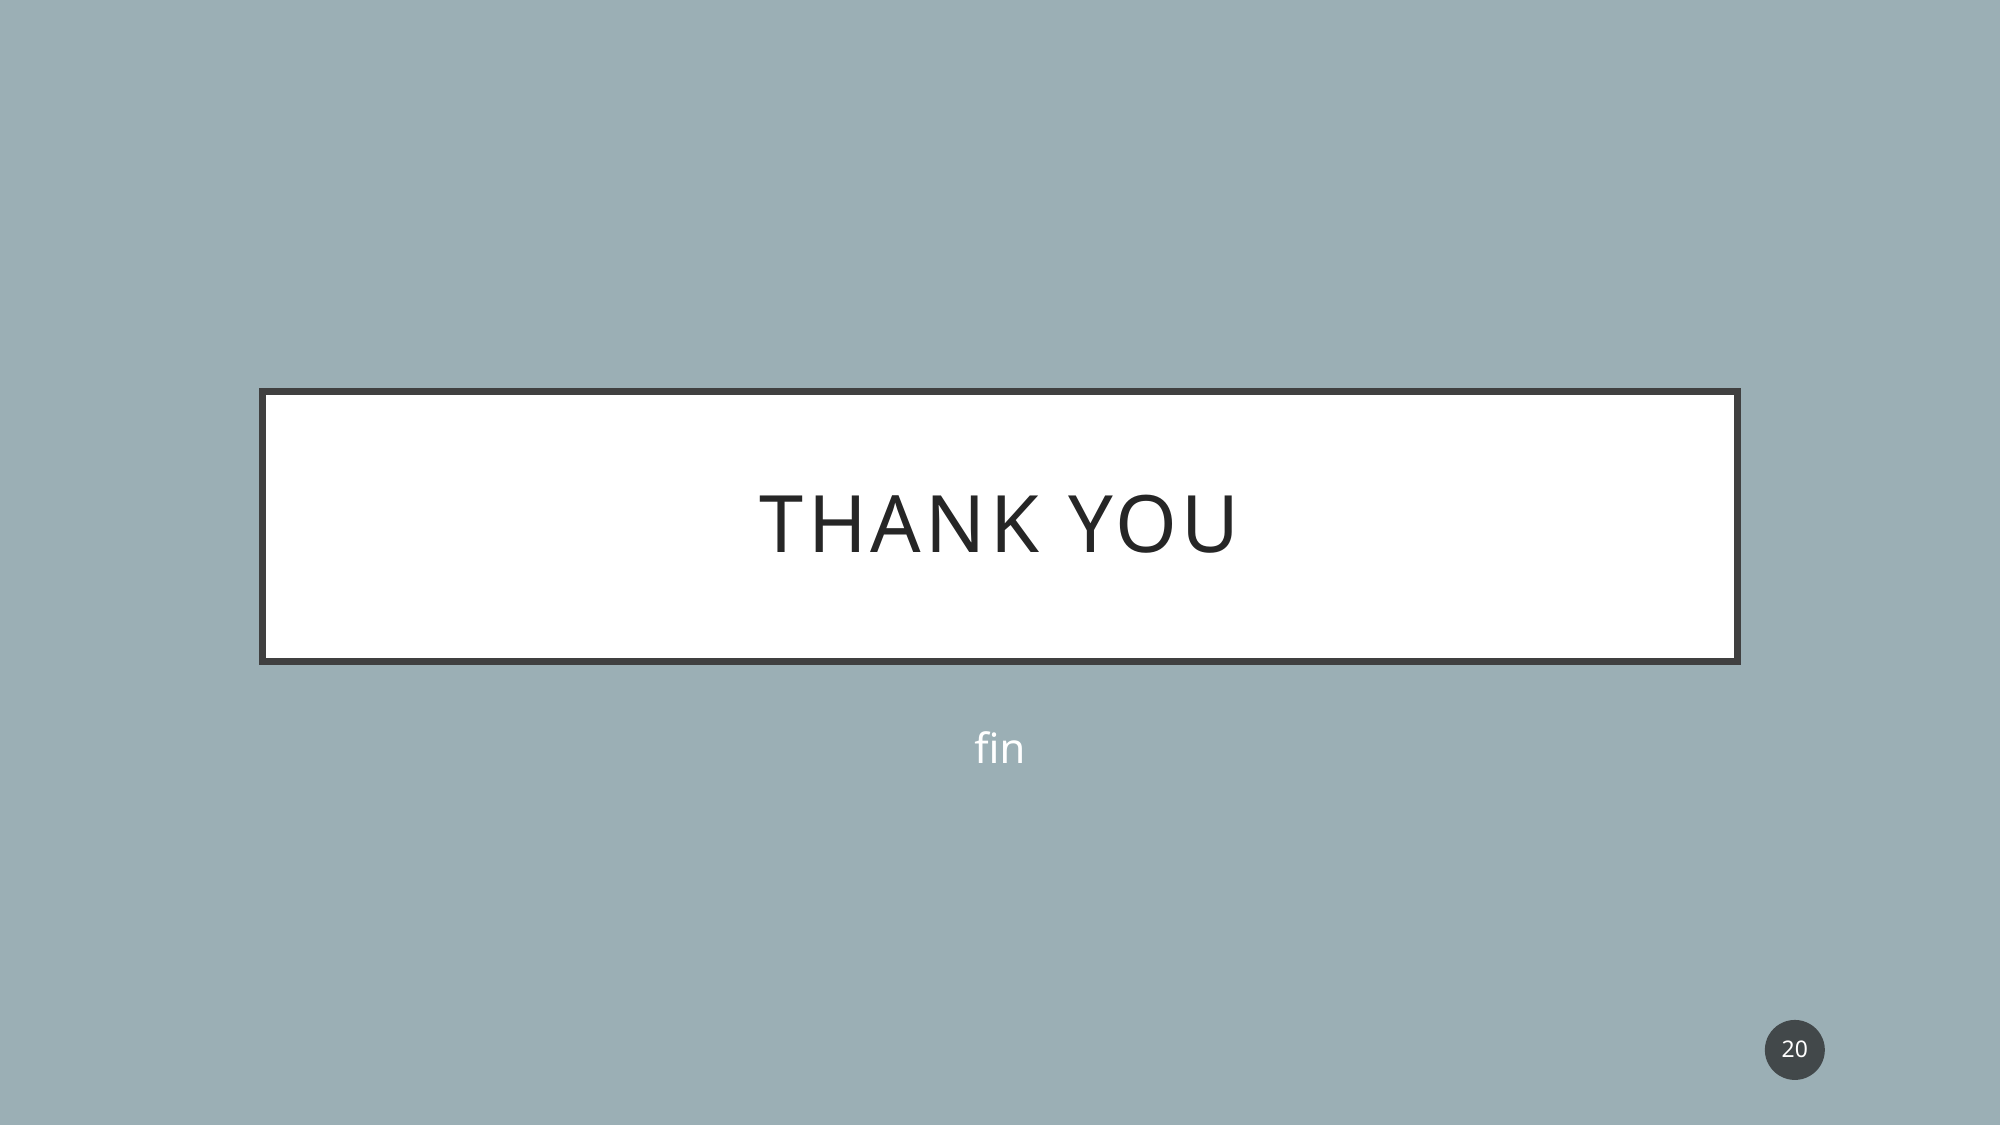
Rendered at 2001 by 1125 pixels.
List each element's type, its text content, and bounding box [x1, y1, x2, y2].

title Thank you [259, 388, 1741, 665]
subtitle fin [442, 713, 1558, 918]
slide_number 20 [1764, 1019, 1825, 1080]
